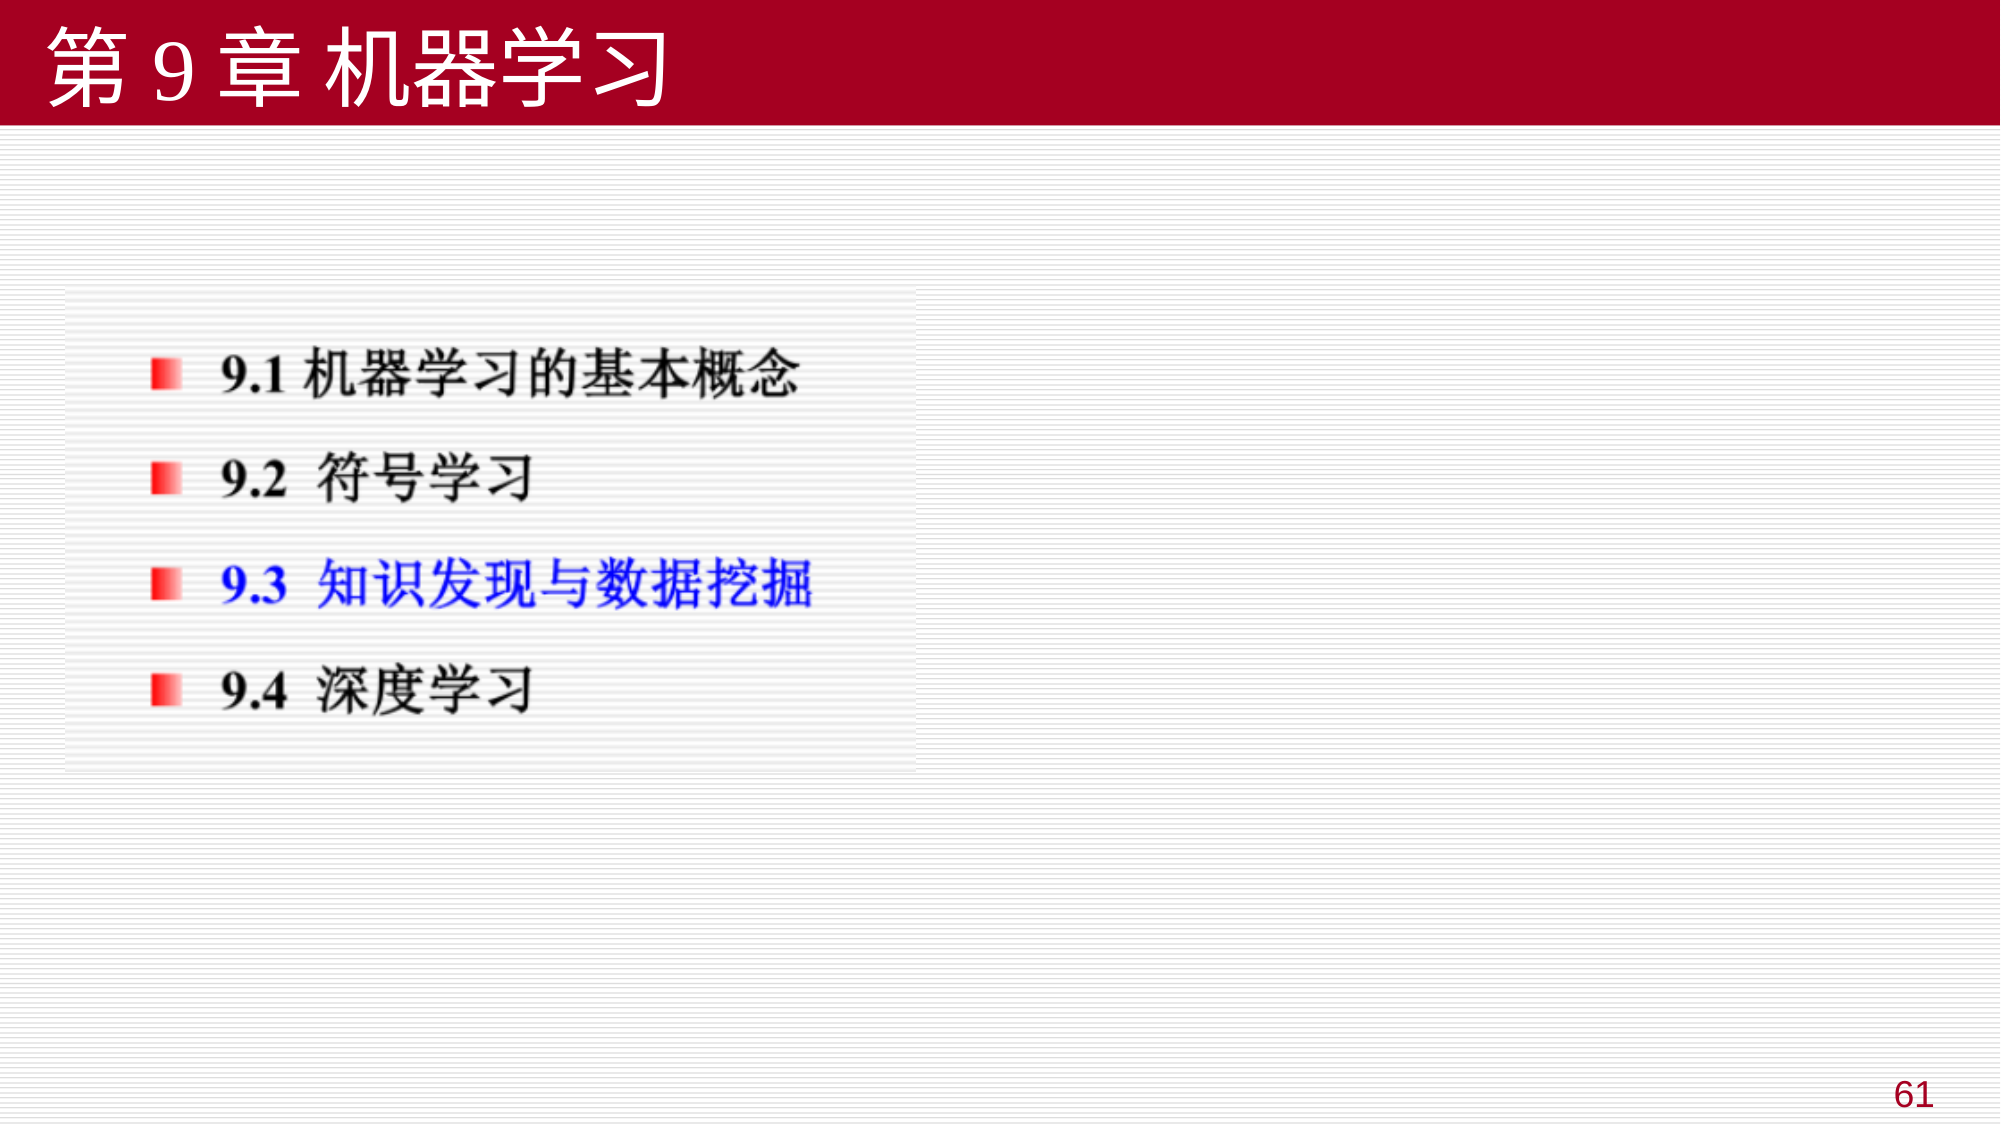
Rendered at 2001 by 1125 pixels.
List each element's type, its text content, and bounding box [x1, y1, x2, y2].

picture [0, 0, 2001, 1125]
slide_number 61 [1516, 1062, 1950, 1122]
text_box 第9章 机器学习 [0, 0, 2000, 126]
